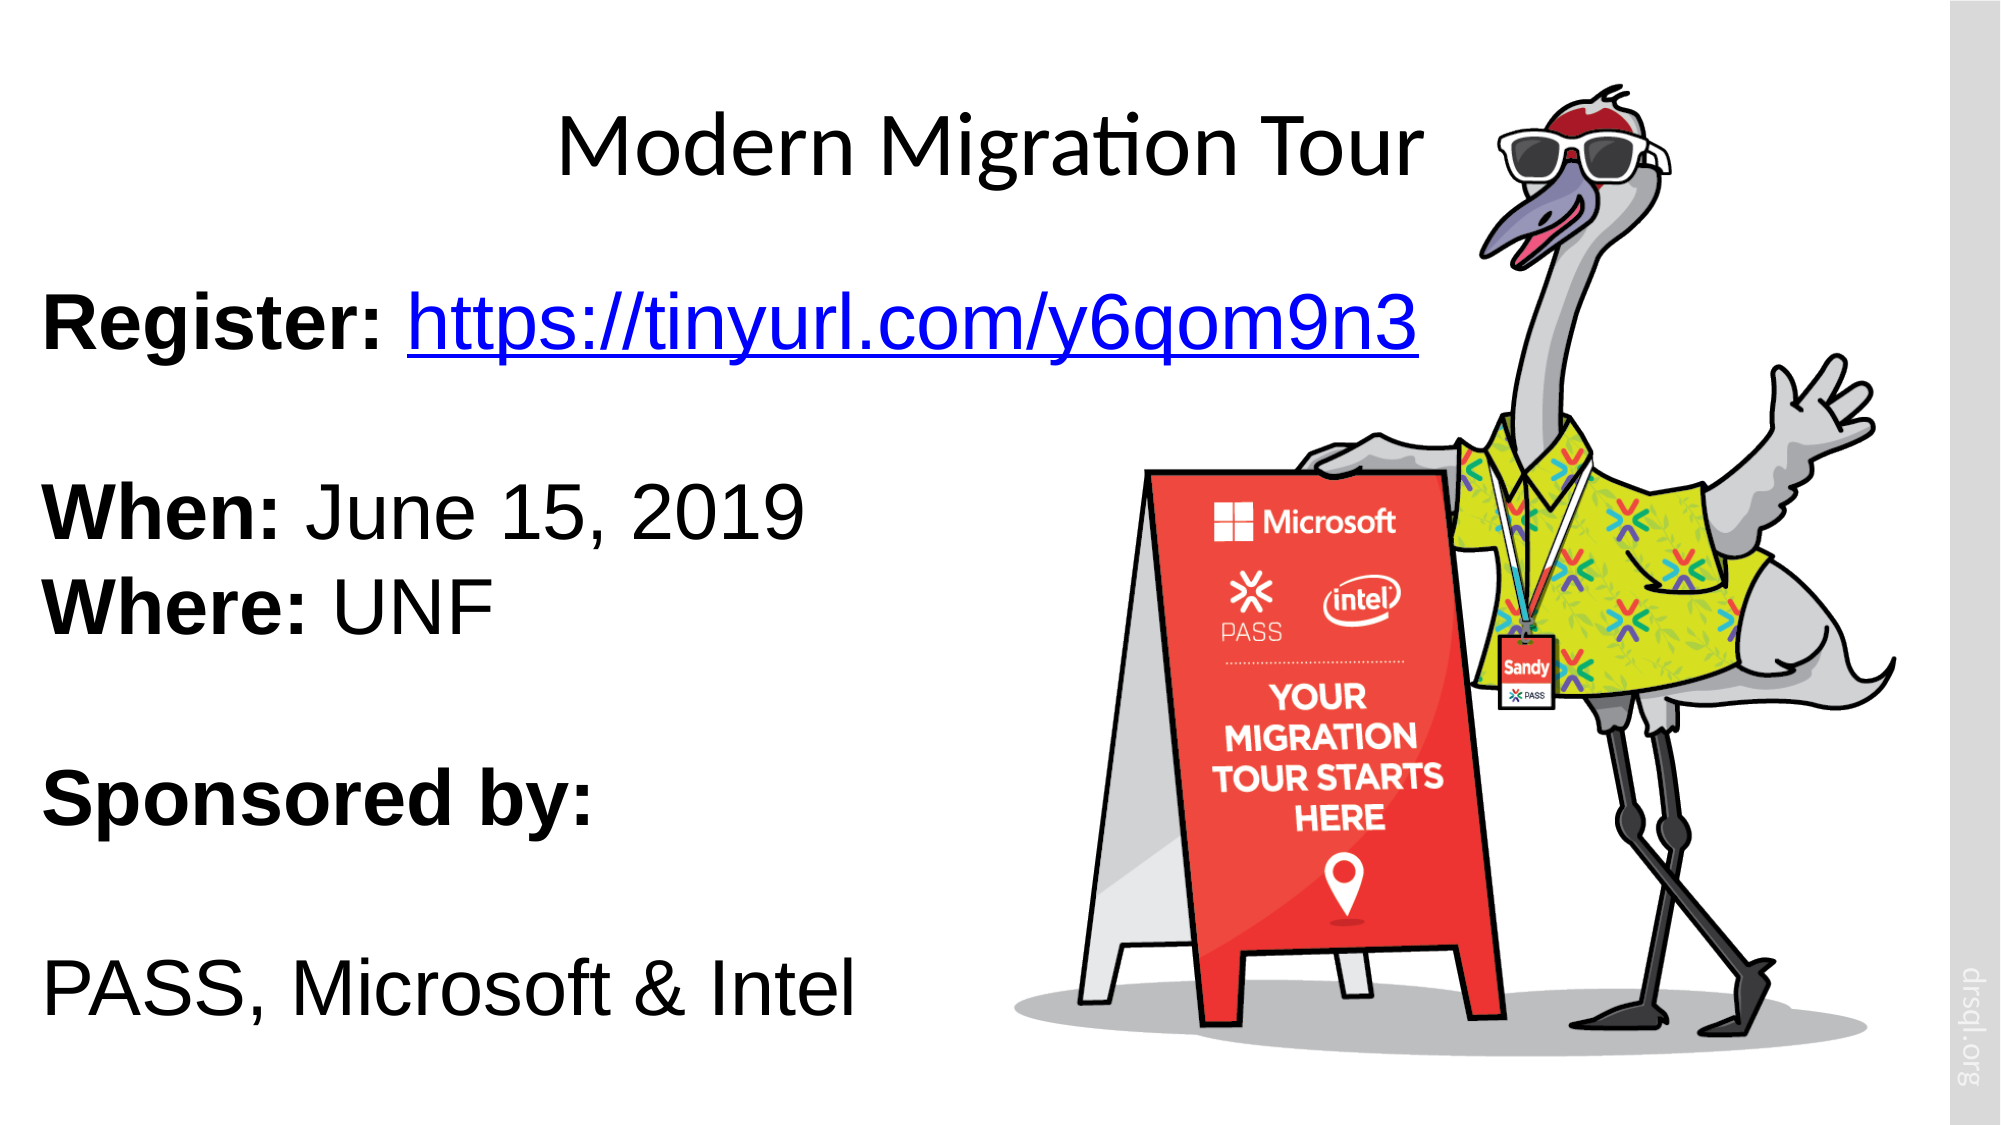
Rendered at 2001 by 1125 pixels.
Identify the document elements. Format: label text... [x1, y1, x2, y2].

text_box Register: https://tinyurl.com/y6qom9n3 When: June 15, 2019 Where: UNF Sponsored by: PASS, Microsoft & Intel [26, 262, 984, 1039]
title Modern Migration Tour [99, 45, 984, 233]
picture [989, 0, 1990, 1125]
